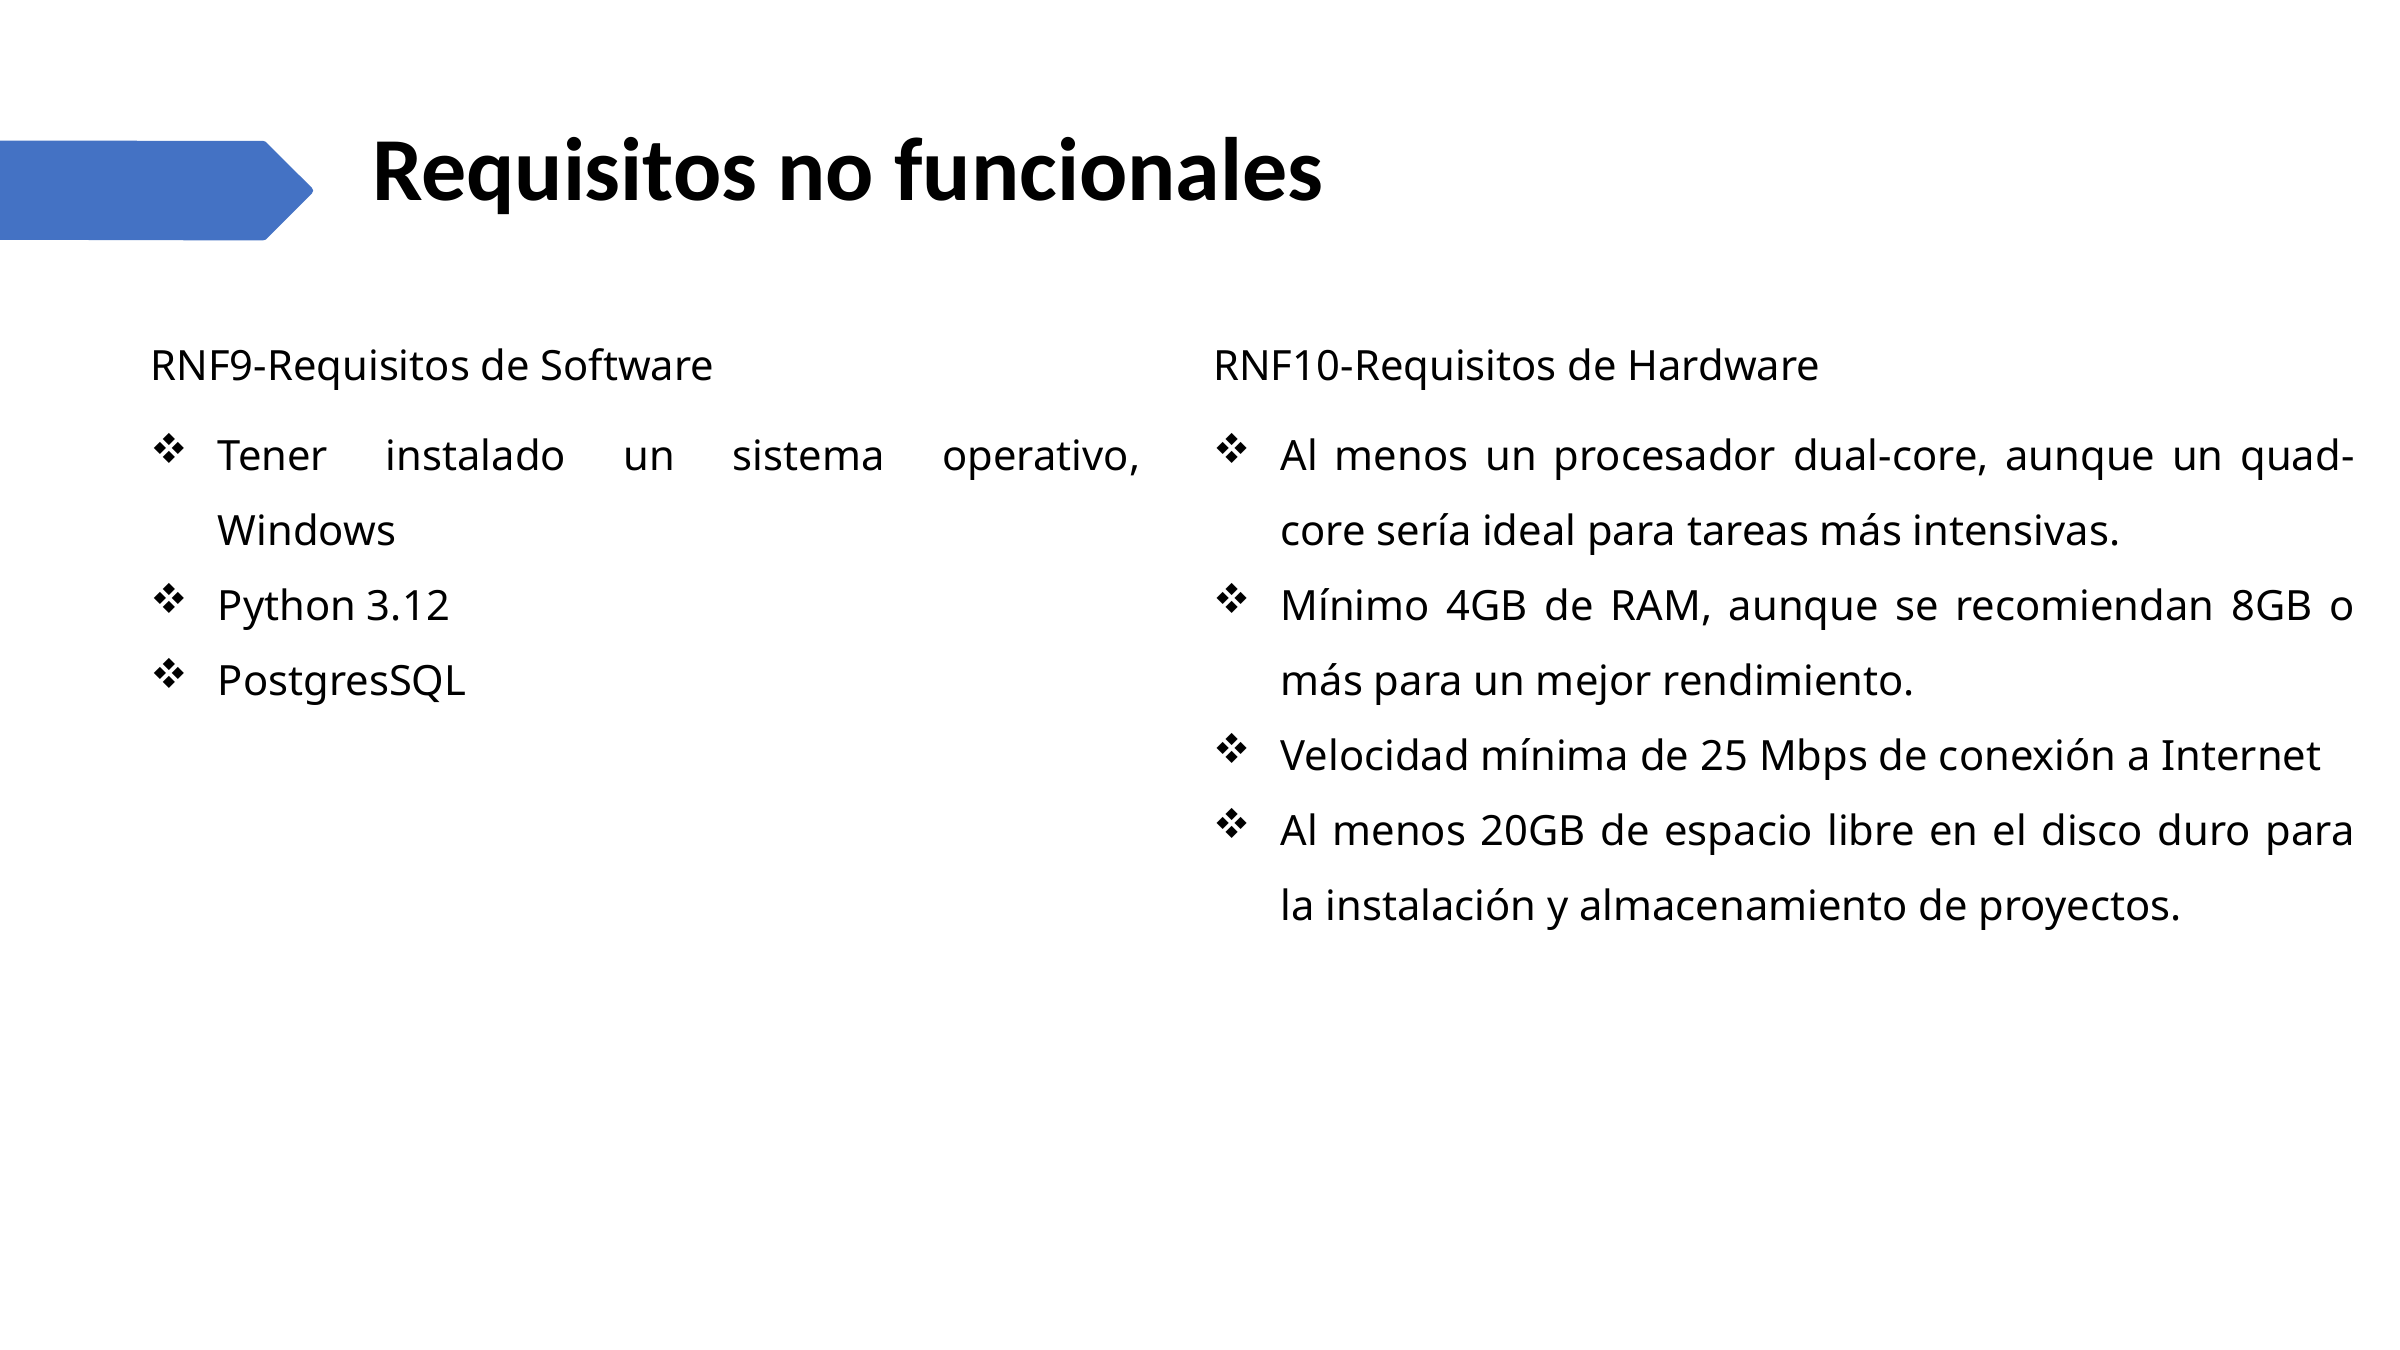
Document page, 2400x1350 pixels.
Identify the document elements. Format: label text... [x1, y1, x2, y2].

text_box RNF10-Requisitos de Hardware Al menos un procesador dual-core, aunque un quad-core sería ideal para tareas más intensivas. Mínimo 4GB de RAM, aunque se recomiendan 8GB o más para un mejor rendimiento. Velocidad mínima de 25 Mbps de conexión a Internet Al menos 20GB de espacio libre en el disco duro para la instalación y almacenamiento de proyectos. [1198, 306, 2371, 937]
text_box Requisitos no funcionales [354, 101, 1523, 228]
text_box RNF9-Requisitos de Software Tener instalado un sistema operativo, Windows Python 3.12 PostgresSQL [135, 306, 1156, 802]
